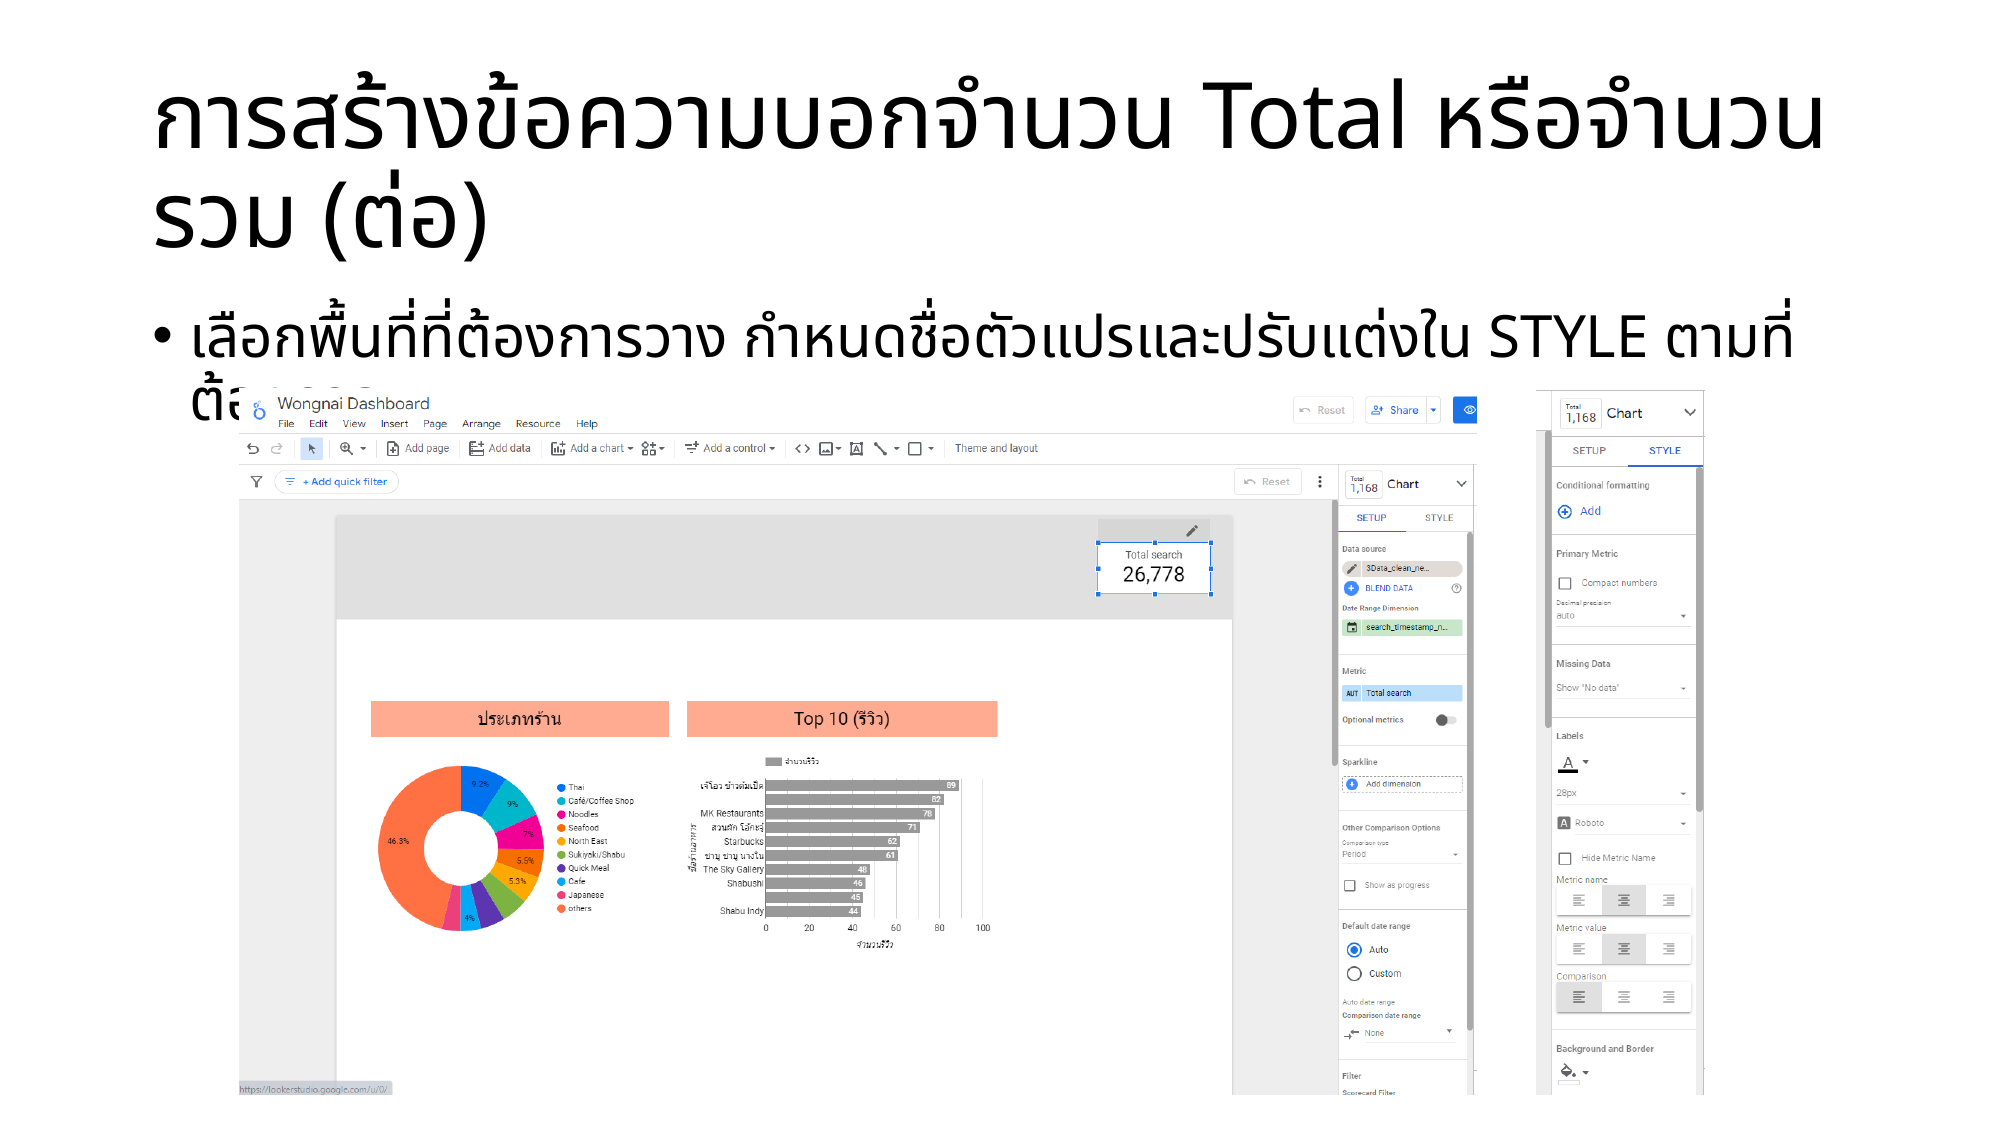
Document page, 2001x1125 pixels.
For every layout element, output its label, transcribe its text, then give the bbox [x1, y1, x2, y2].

title การสร้างข้อความบอกจำนวน Total หรือจำนวนรวม (ต่อ) [137, 59, 1863, 278]
picture [239, 387, 1477, 1096]
picture [1535, 387, 1705, 1096]
list เลือกพื้นที่ที่ต้องการวาง กำหนดชื่อตัวแปรและปรับแต่งใน STYLE ตามที่ต้องการ [137, 299, 1863, 1014]
